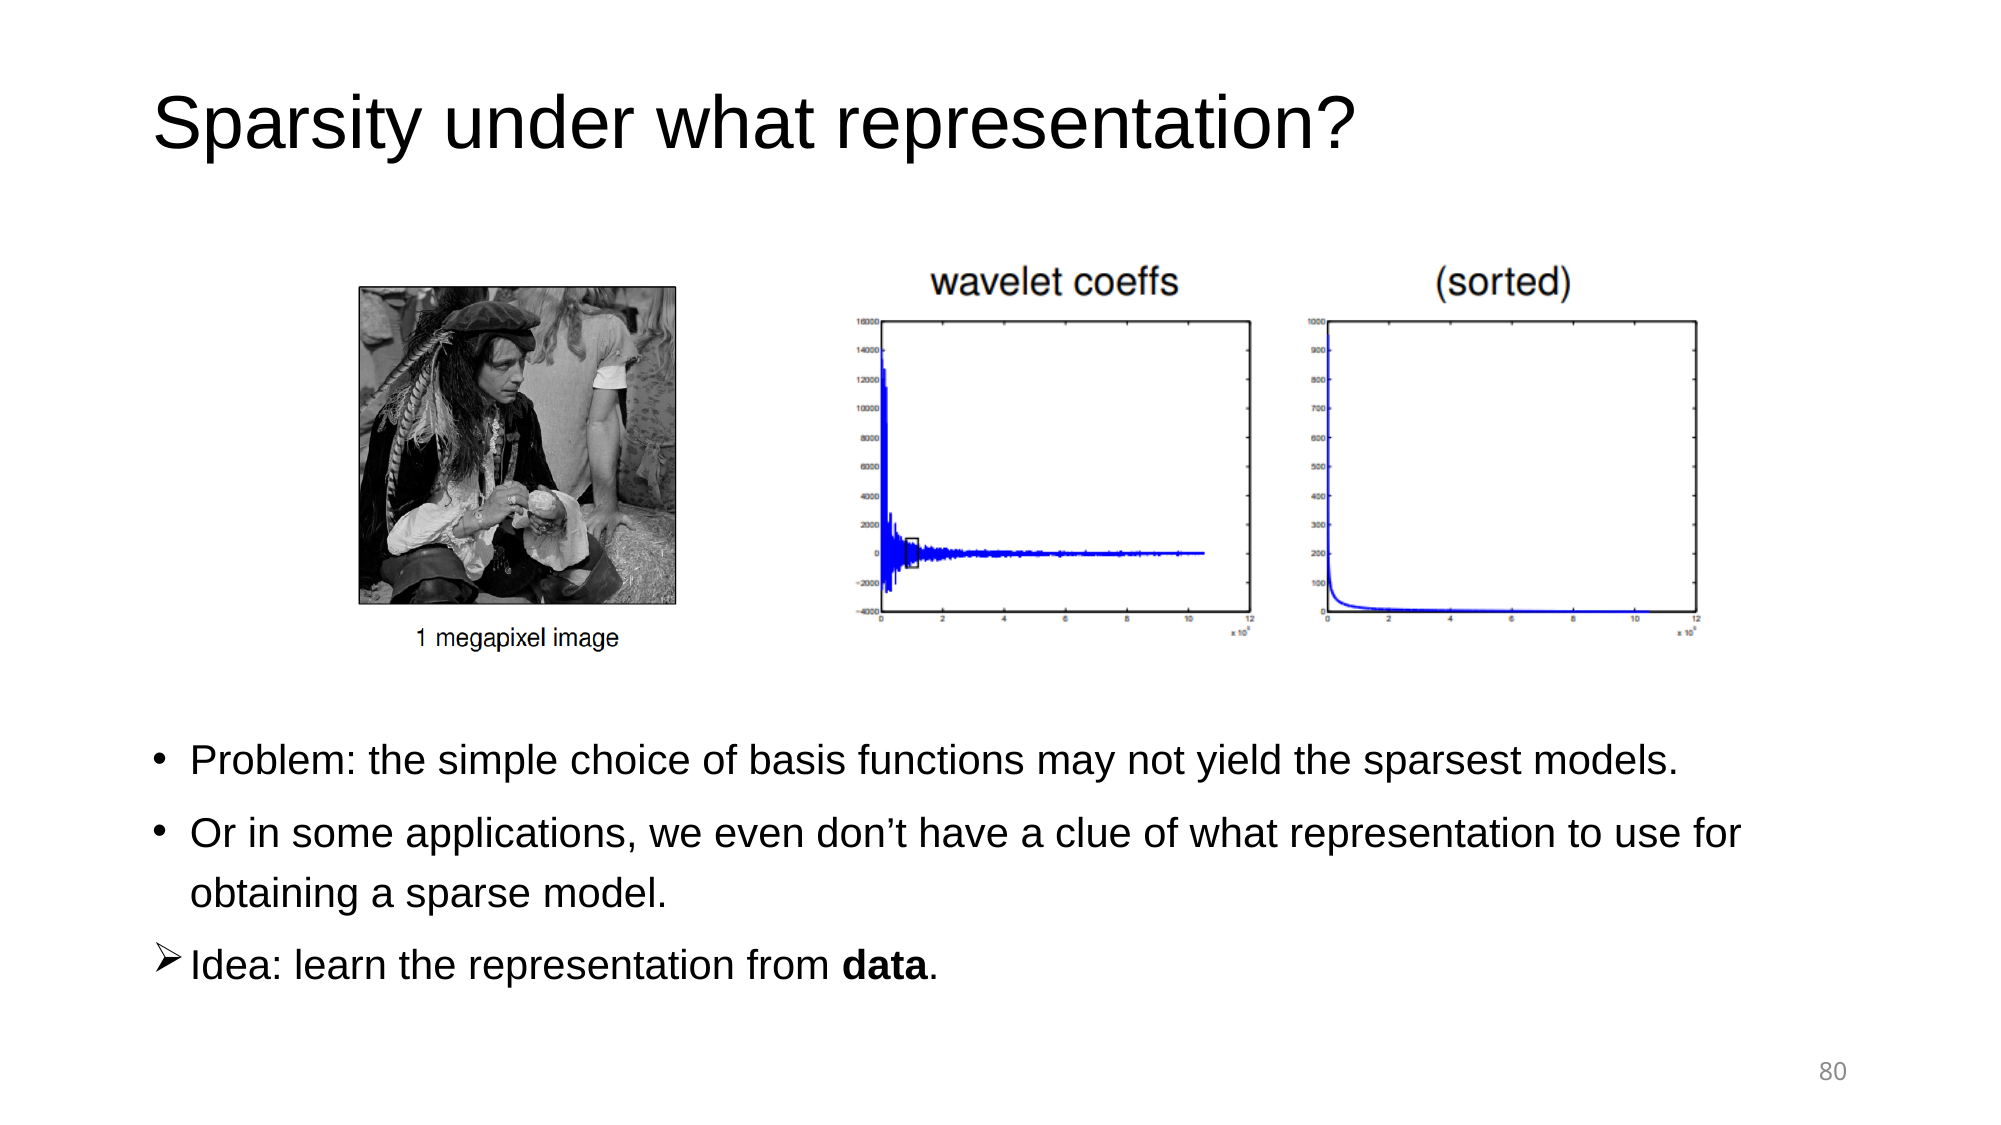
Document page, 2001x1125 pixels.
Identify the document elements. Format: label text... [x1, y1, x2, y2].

text_box Problem: the simple choice of basis functions may not yield the sparsest models. Or in some applications, we even don’t have a clue of what representation to use for obtaining a sparse model. Idea: learn the representation from data. [137, 715, 1863, 1028]
title Sparsity under what representation? [137, 59, 1863, 189]
slide_number 80 [1412, 1042, 1863, 1103]
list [349, 277, 682, 664]
picture [824, 228, 1728, 664]
